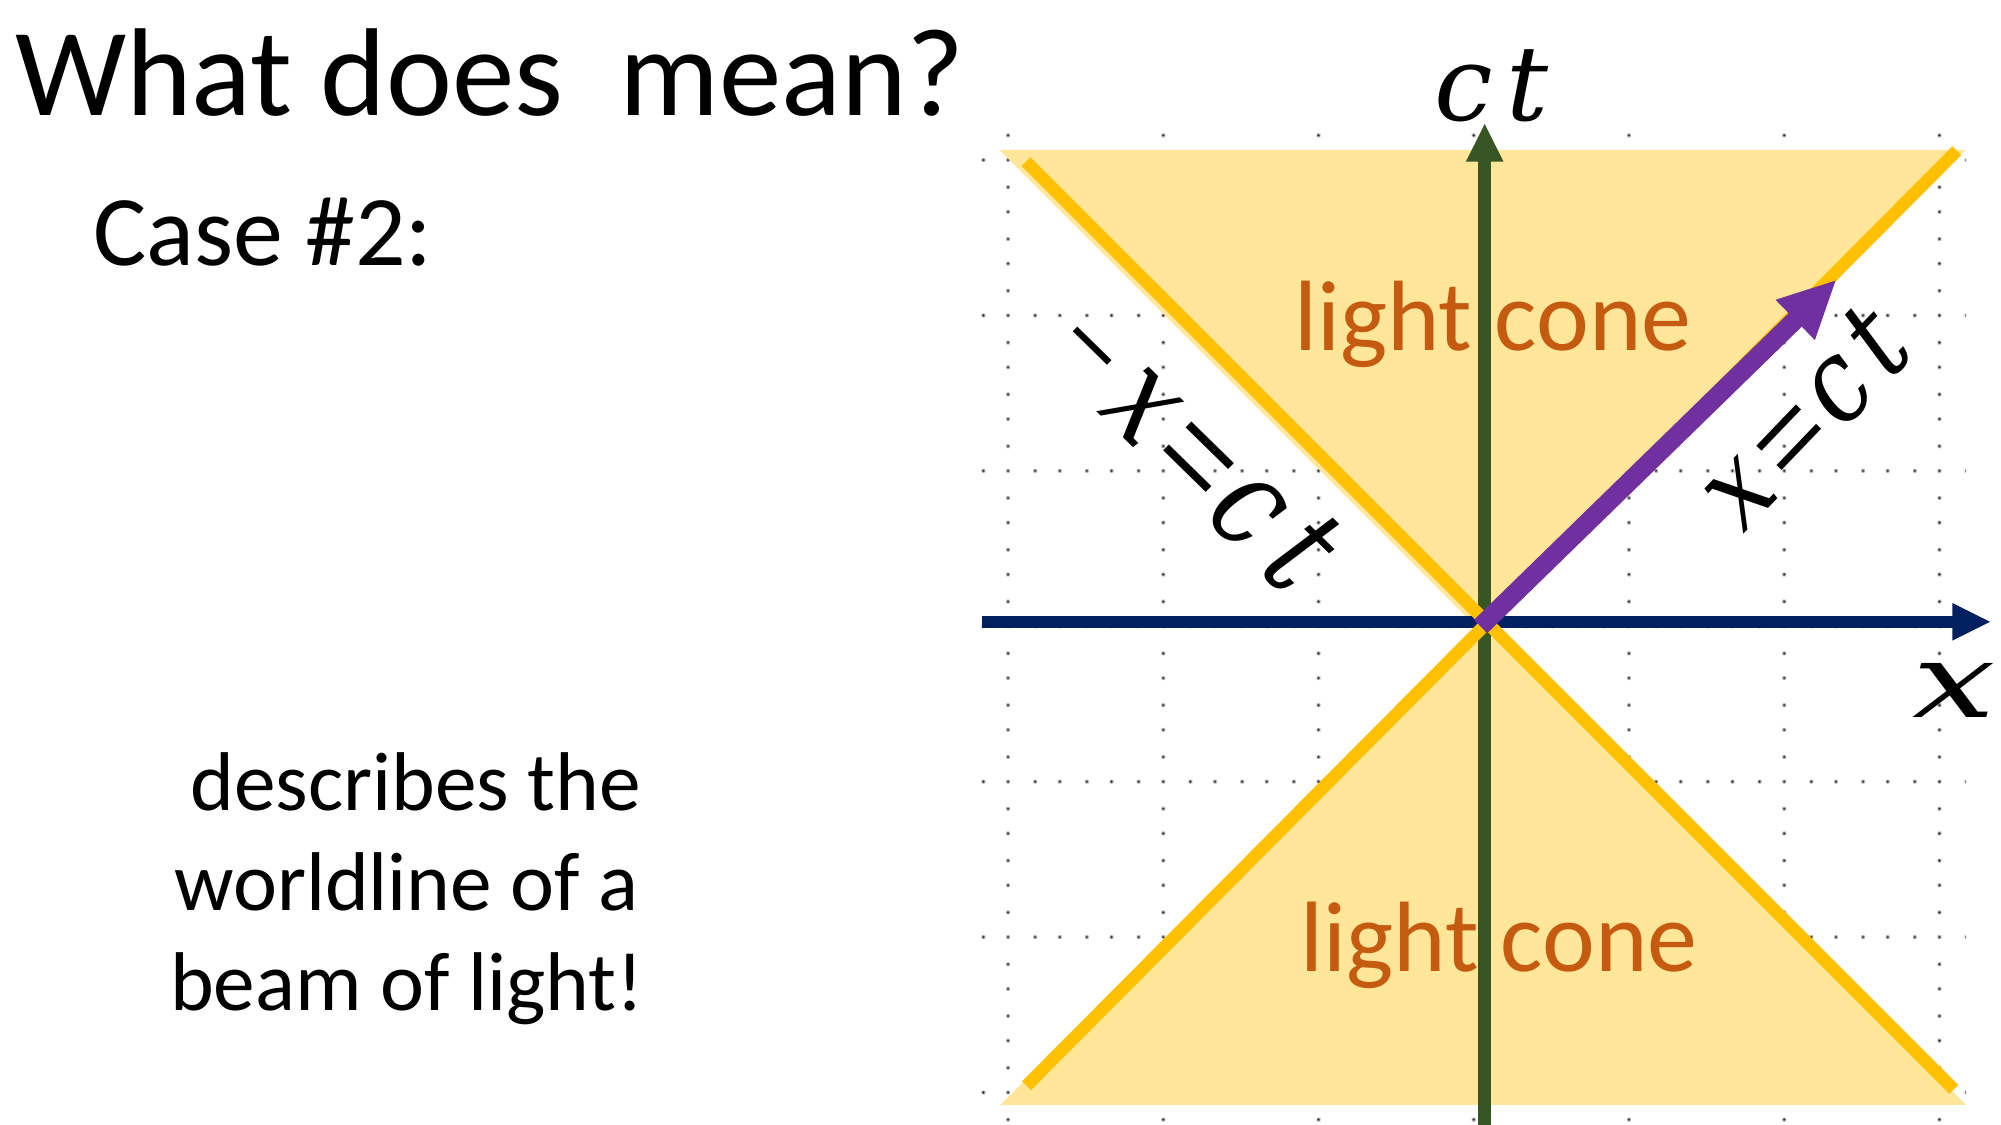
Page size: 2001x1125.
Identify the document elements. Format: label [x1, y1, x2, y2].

text_box [1014, 161, 1954, 1090]
text_box [1480, 280, 1836, 627]
text_box [963, 28, 2000, 1125]
text_box [53, 740, 963, 899]
text_box [1026, 150, 1957, 1086]
